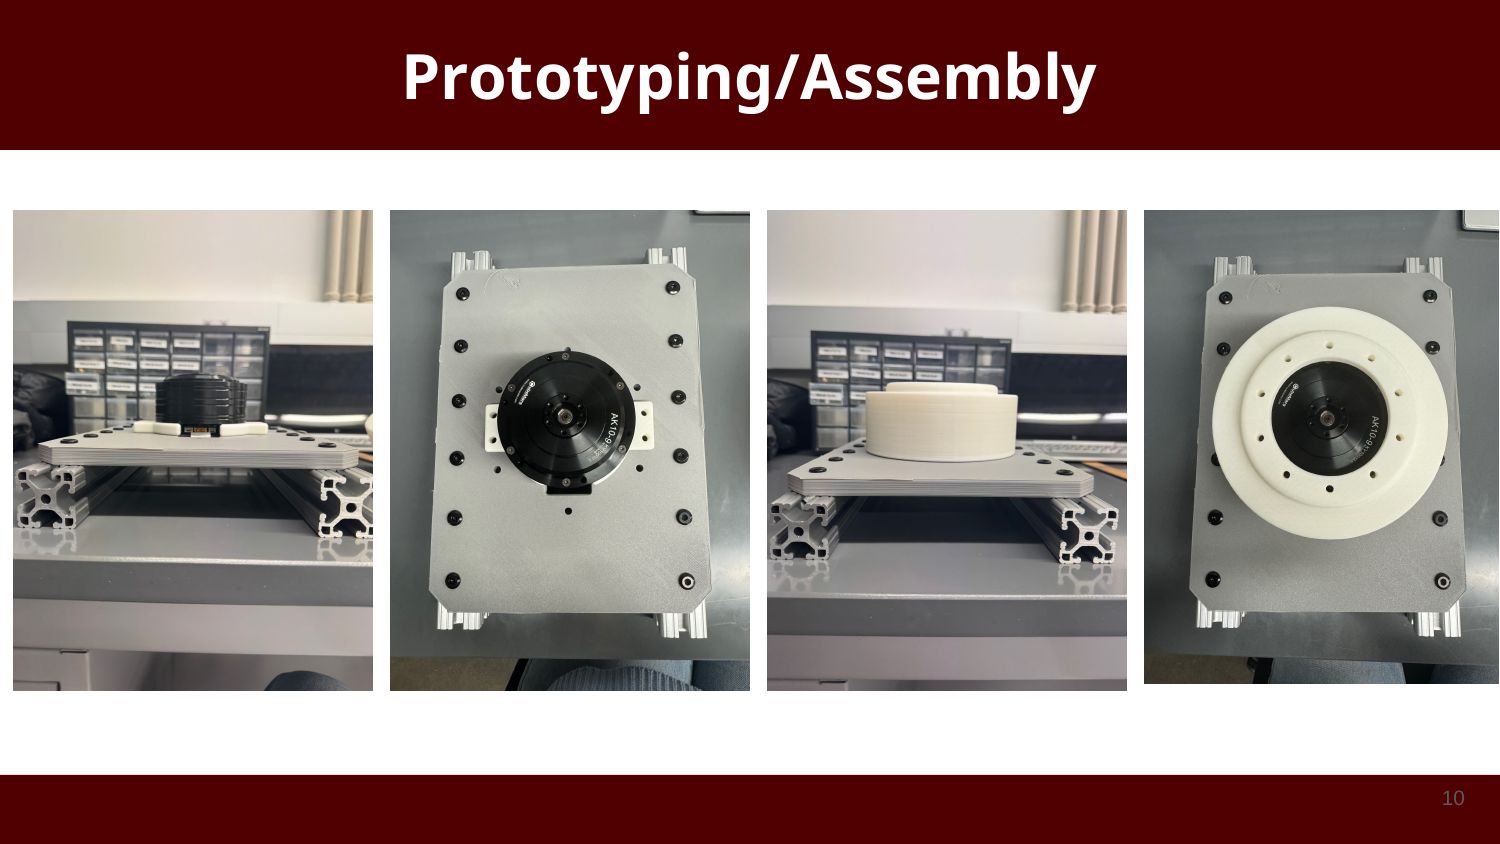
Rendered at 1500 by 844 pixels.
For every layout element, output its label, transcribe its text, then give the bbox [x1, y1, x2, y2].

slide_number ‹#› [1389, 764, 1480, 830]
picture [1144, 210, 1500, 684]
picture [766, 210, 1128, 691]
picture [389, 210, 751, 691]
title Prototyping/Assembly [0, 0, 1500, 150]
picture [12, 210, 374, 691]
title [0, 774, 1500, 844]
